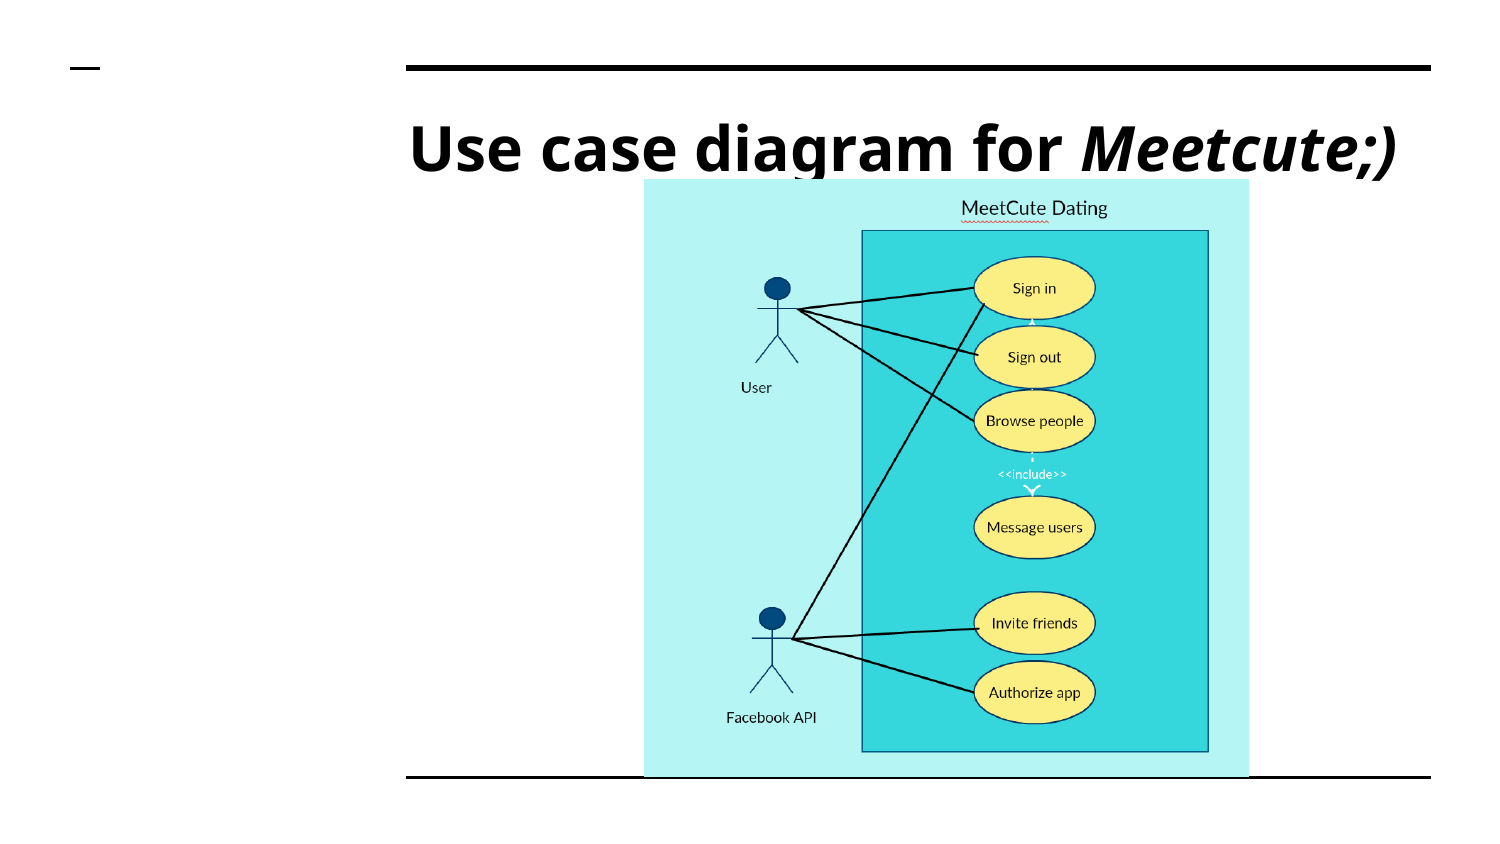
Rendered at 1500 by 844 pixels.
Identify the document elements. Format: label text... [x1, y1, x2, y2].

title Use case diagram for Meetcute;) [393, 94, 1431, 199]
picture [644, 179, 1249, 778]
